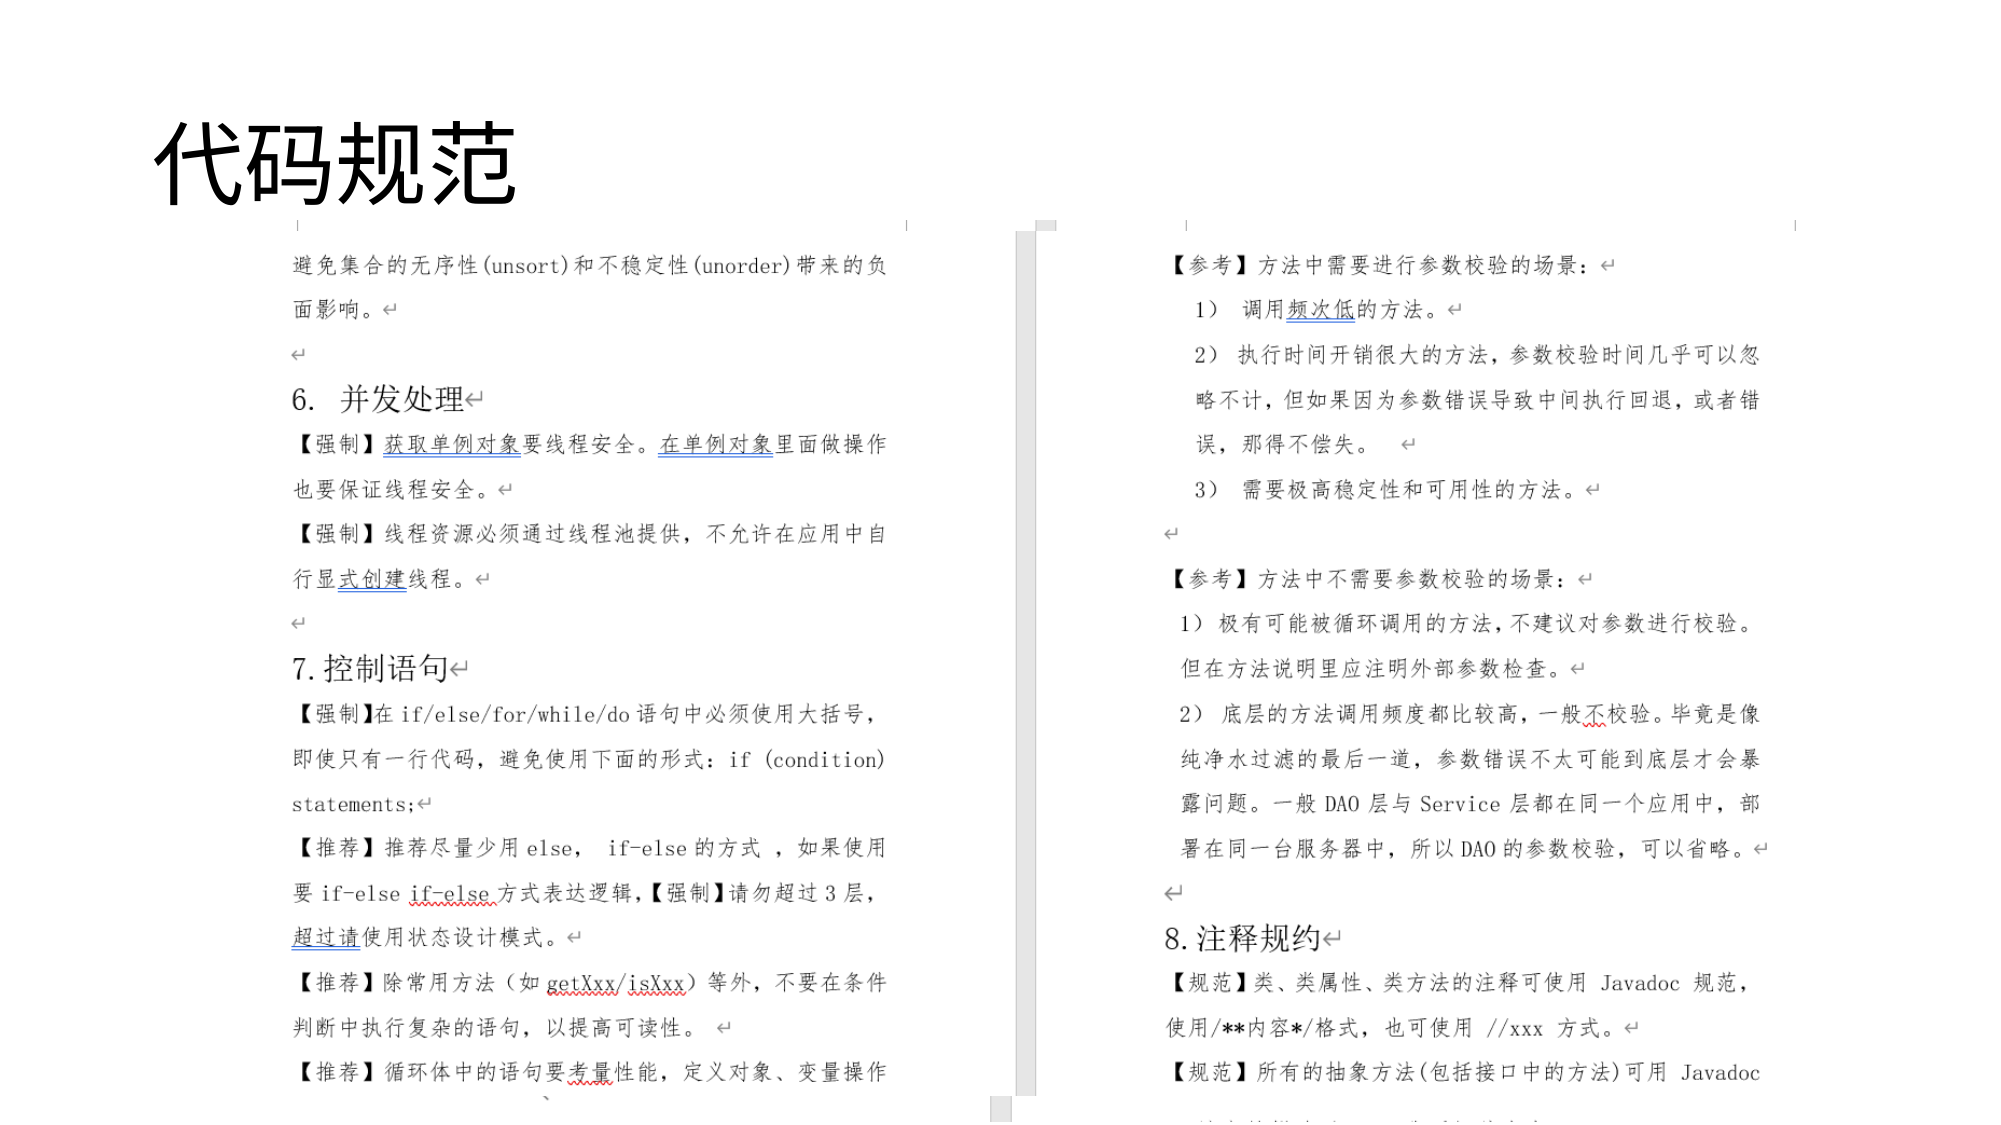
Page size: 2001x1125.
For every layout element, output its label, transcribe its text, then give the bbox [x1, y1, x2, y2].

title 代码规范 [137, 59, 1863, 220]
picture [94, 220, 1921, 1122]
